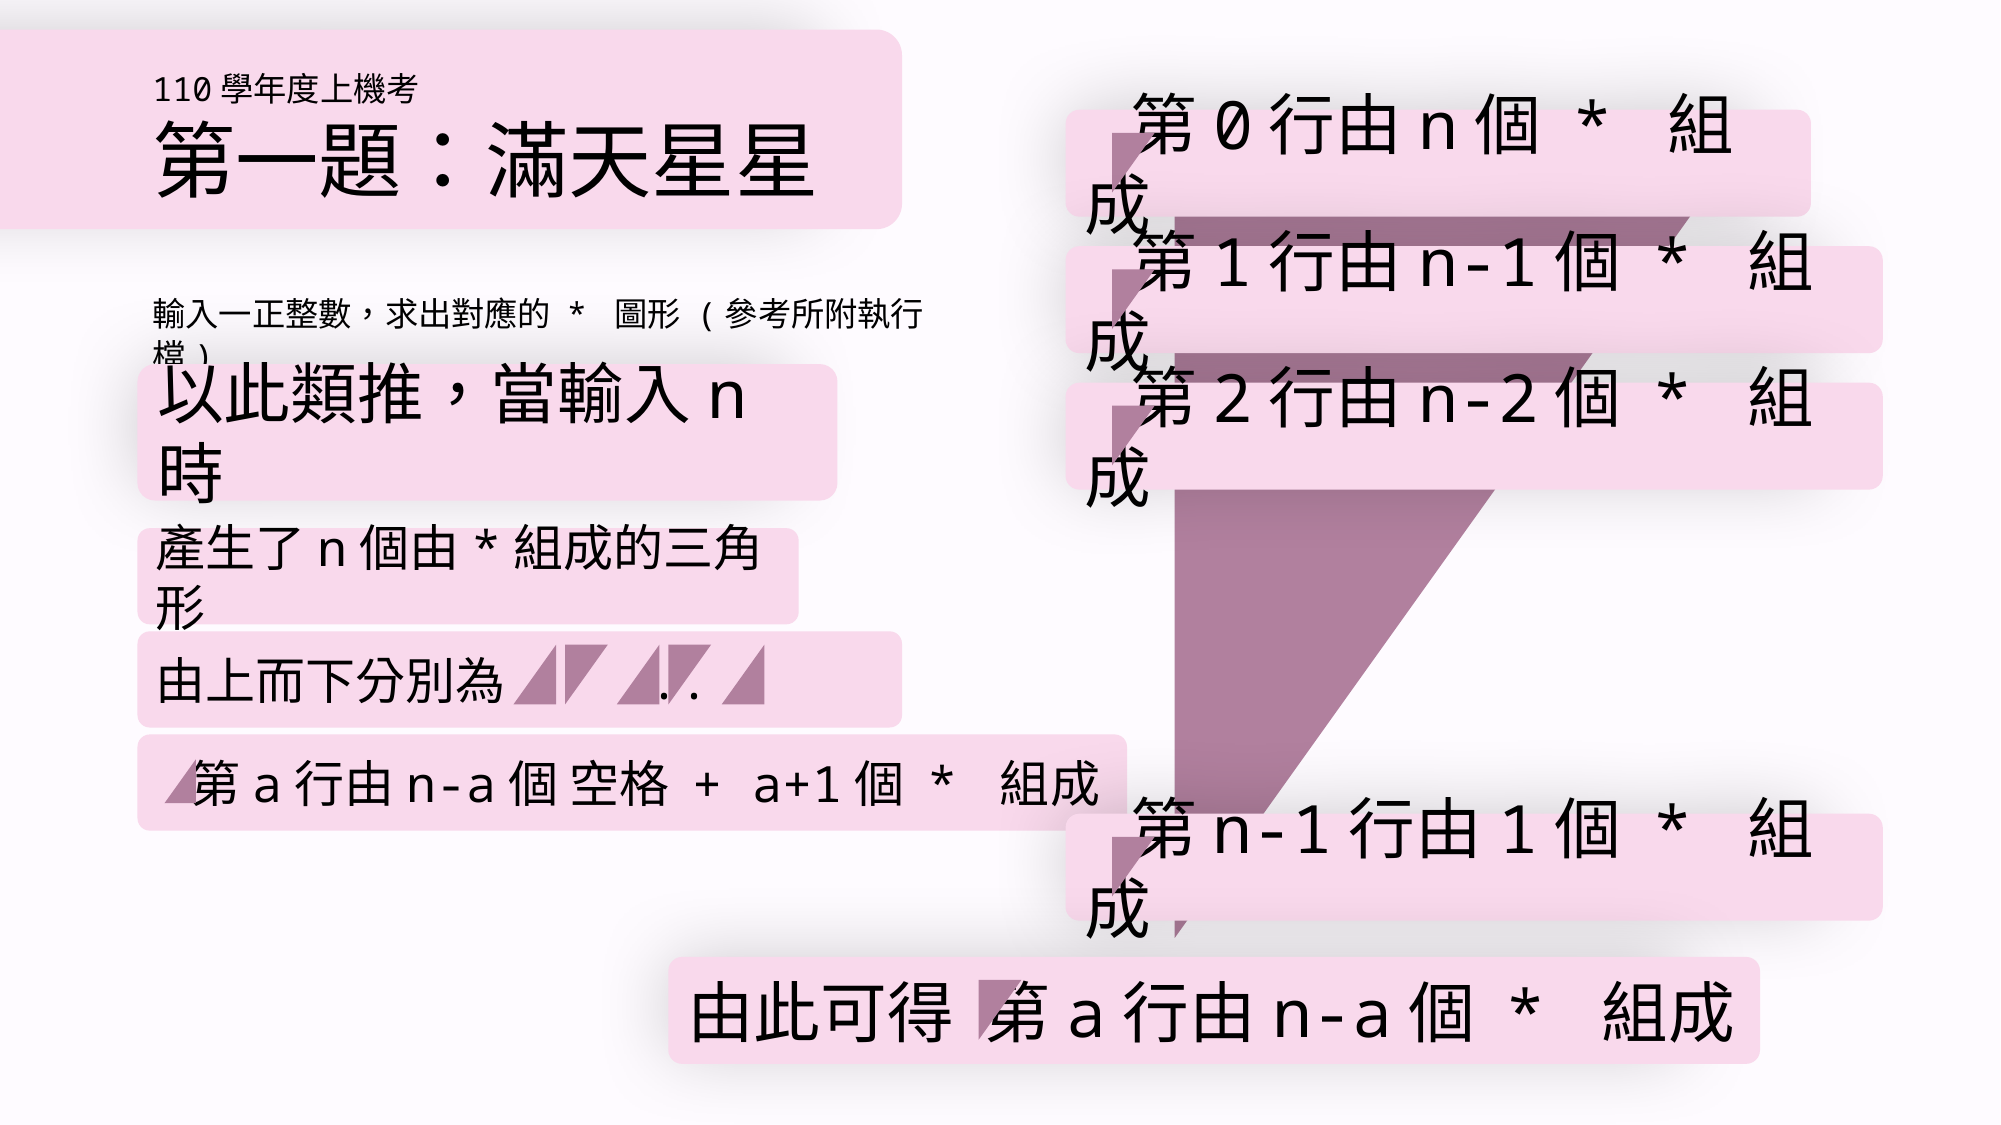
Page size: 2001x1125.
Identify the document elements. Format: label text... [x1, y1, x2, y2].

text_box 由上而下分別為 ... [136, 630, 904, 729]
text_box 以此類推，當輸入n時 [136, 362, 839, 502]
text_box 由此可得 第a行由n-a個 * 組成 [667, 955, 1762, 1065]
text_box [1110, 835, 1157, 900]
text_box [0, 28, 904, 231]
text_box 第1行由n-1個 * 組成 [1064, 245, 1884, 355]
text_box [1110, 404, 1157, 469]
text_box [1173, 520, 1475, 774]
text_box [614, 641, 661, 706]
text_box 產生了n個由*組成的三角形 [136, 527, 800, 626]
text_box 第a行由n-a個 空格 + a+1個 * 組成 [993, 733, 1129, 832]
text_box 第n-1行由1個 * 組成 [1064, 812, 1884, 922]
title 110學年度上機考 第一題：滿天星星 [137, 59, 1863, 217]
text_box [667, 643, 714, 708]
text_box [977, 978, 1024, 1043]
text_box [1110, 131, 1157, 196]
text_box 第0行由n個 * 組成 [1064, 108, 1813, 218]
text_box [719, 641, 766, 706]
text_box [564, 643, 610, 708]
text_box [511, 641, 558, 706]
text_box 第2行由n-2個 * 組成 [1064, 381, 1884, 491]
list 輸入一正整數，求出對應的 * 圖形 (參考所附執行檔) [137, 284, 993, 1014]
text_box [1110, 268, 1157, 333]
